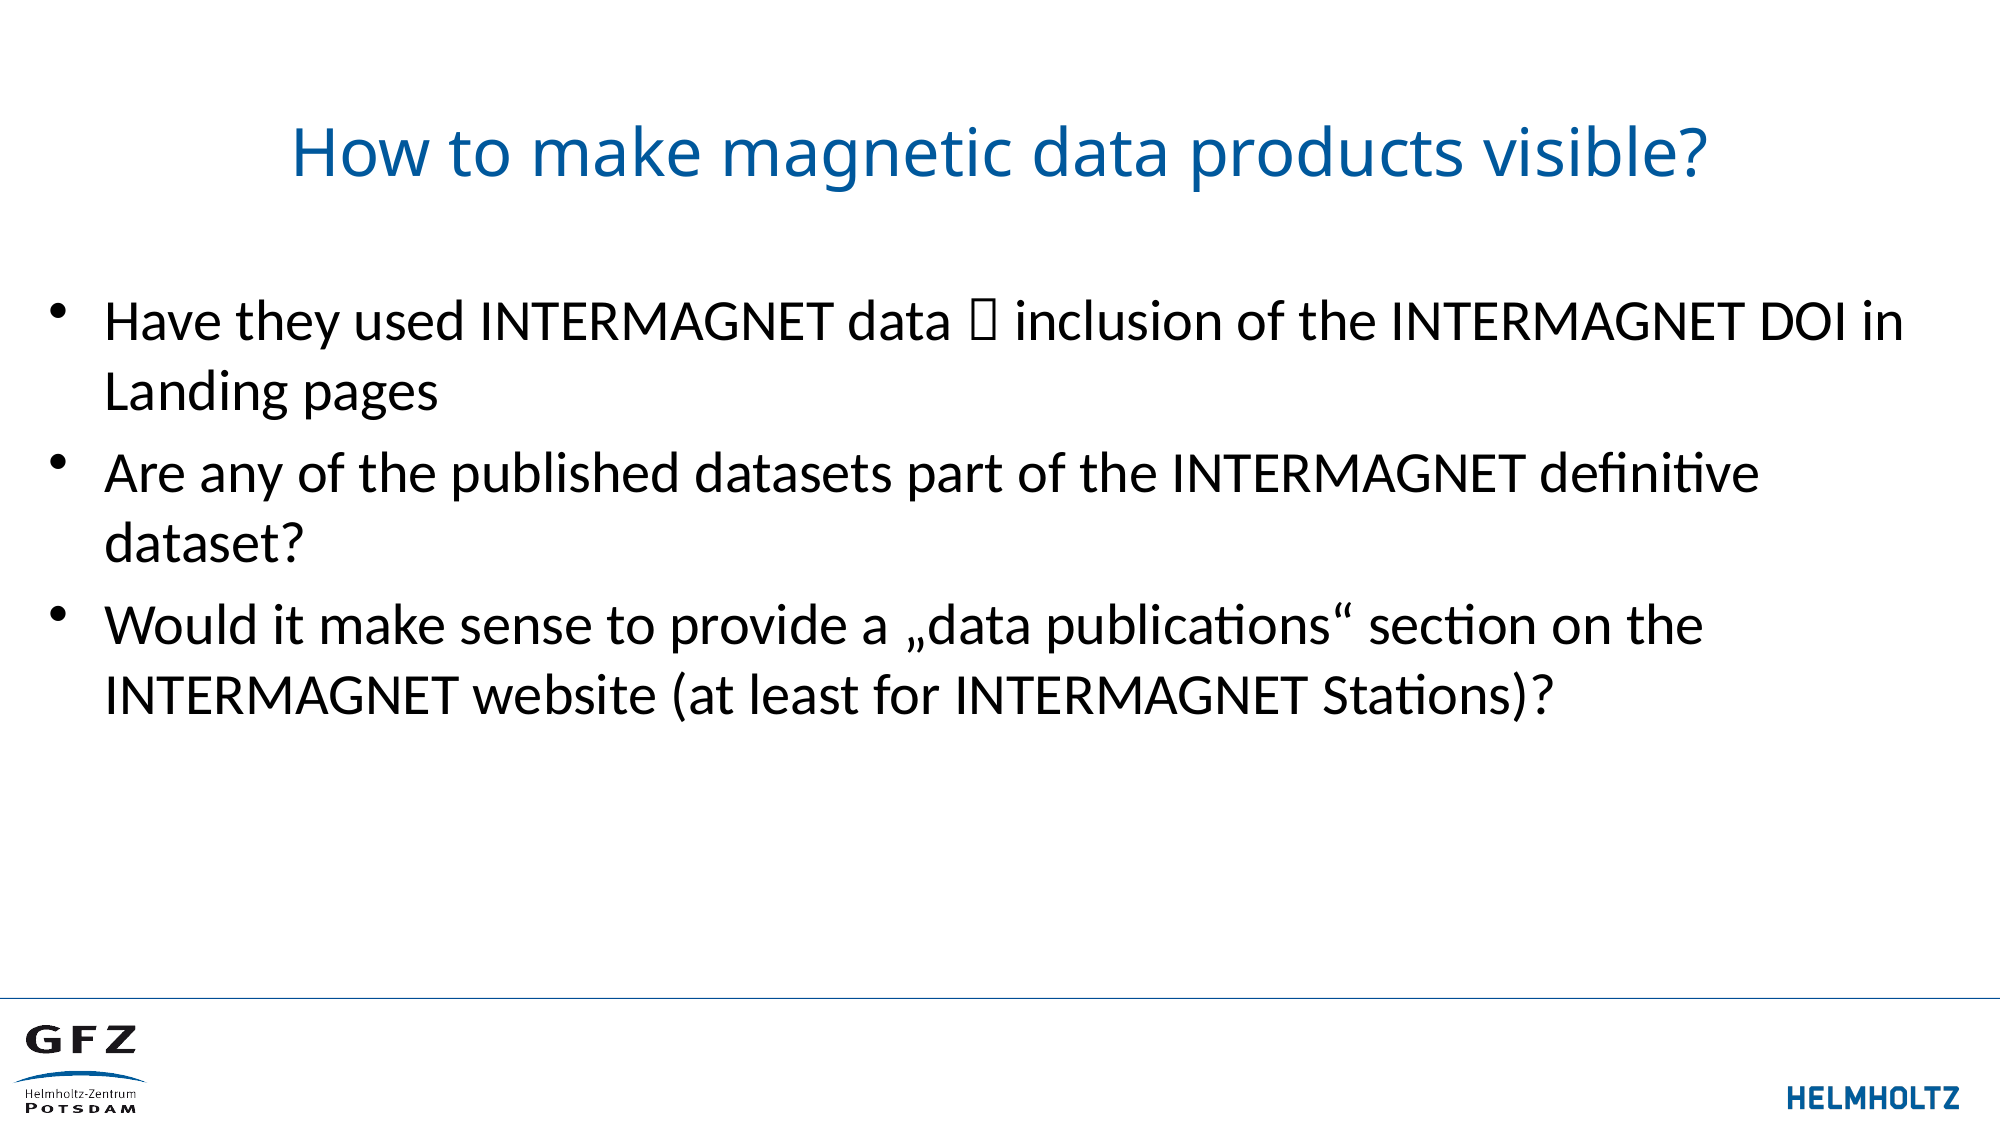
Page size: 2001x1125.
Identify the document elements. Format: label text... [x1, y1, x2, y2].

picture [12, 1025, 148, 1113]
title How to make magnetic data products visible? [33, 50, 1967, 250]
list Have they used INTERMAGNET data  inclusion of the INTERMAGNET DOI in Landing pages Are any of the published datasets part of the INTERMAGNET definitive dataset? Would it make sense to provide a „data publications“ section on the INTERMAGNET website (at least for INTERMAGNET Stations)? [33, 275, 1967, 938]
